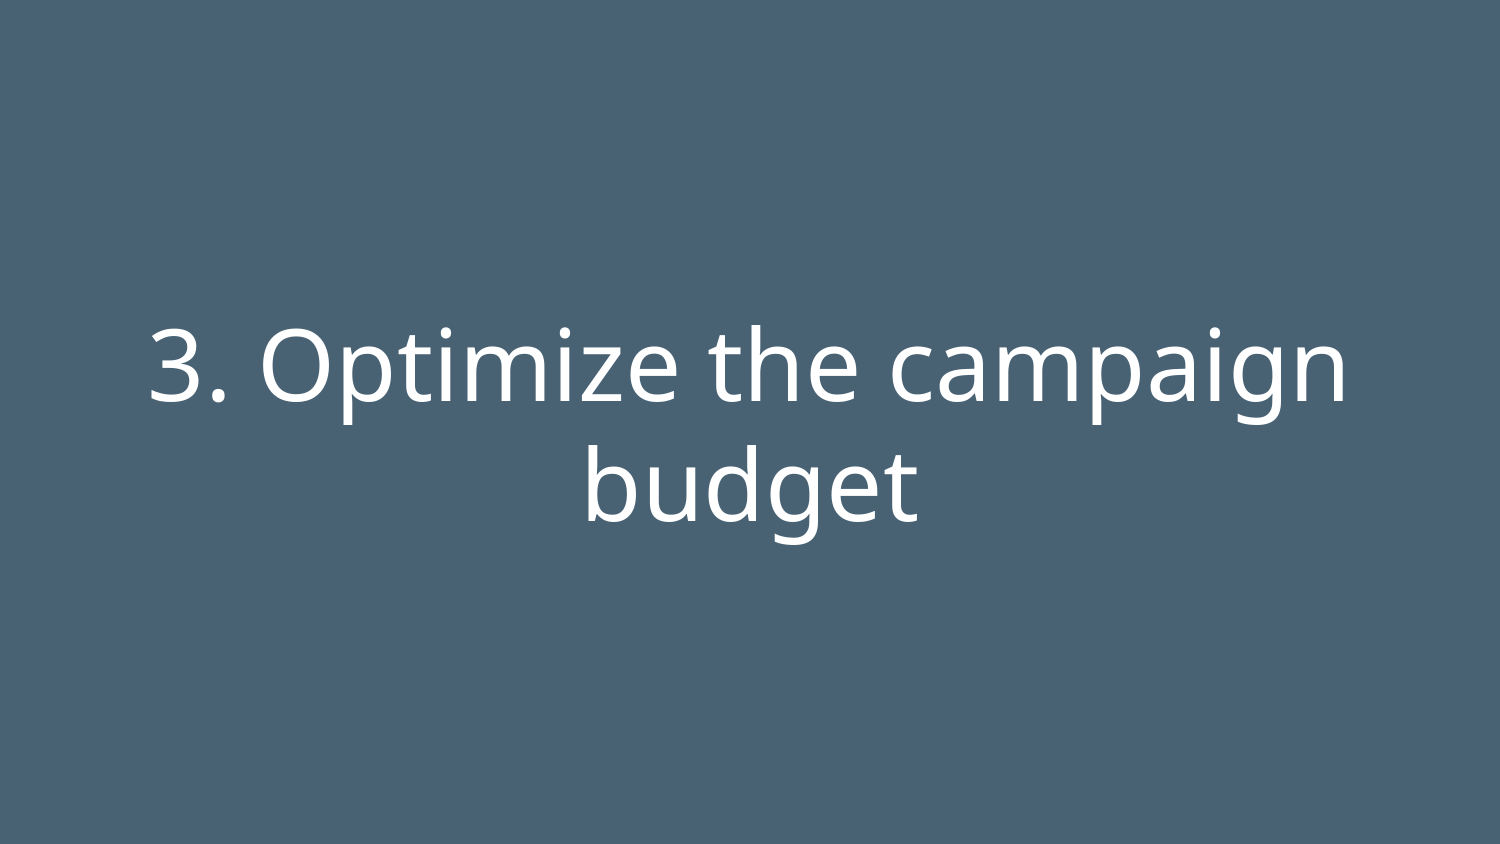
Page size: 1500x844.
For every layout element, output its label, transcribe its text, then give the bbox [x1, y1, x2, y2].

text_box 3. Optimize the campaign budget [123, 253, 1377, 591]
